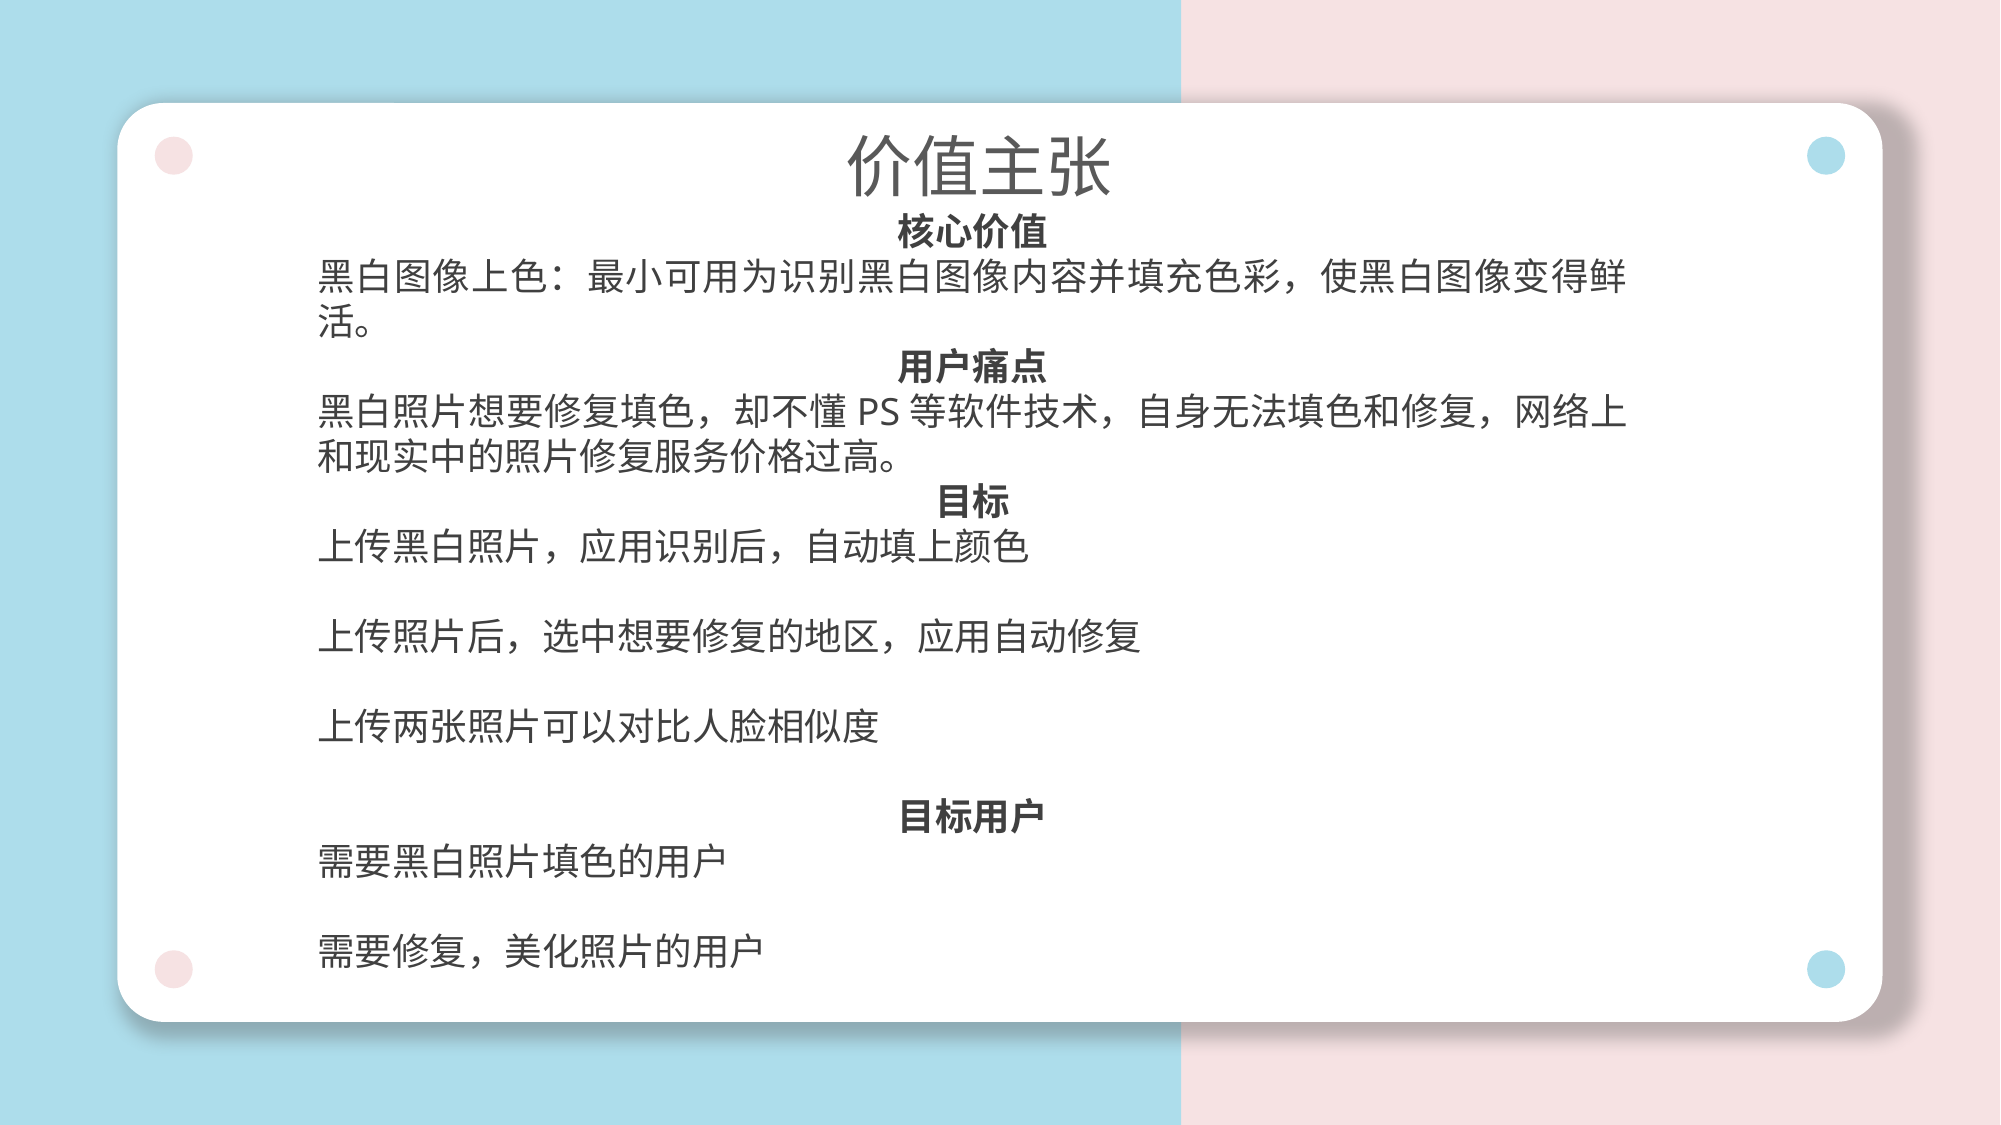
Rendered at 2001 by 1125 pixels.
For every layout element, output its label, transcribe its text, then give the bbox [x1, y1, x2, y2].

text_box [153, 949, 194, 990]
text_box [116, 101, 1884, 1023]
text_box [1806, 135, 1847, 176]
text_box [0, 0, 1182, 1125]
text_box 价值主张 [830, 117, 1170, 200]
text_box [1806, 949, 1847, 990]
text_box 核心价值 黑白图像上色：最小可用为识别黑白图像内容并填充色彩，使黑白图像变得鲜活。 用户痛点 黑白照片想要修复填色，却不懂PS等软件技术，自身无法填色和修复，网络上和现实中的照片修复服务价格过高。 目标 上传黑白照片，应用识别后，自动填上颜色 上传照片后，选中想要修复的地区，应用自动修复 上传两张照片可以对比人脸相似度 目标用户 需要黑白照片填色的用户 需要修复，美化照片的用户 [302, 200, 1644, 981]
text_box [153, 135, 194, 176]
